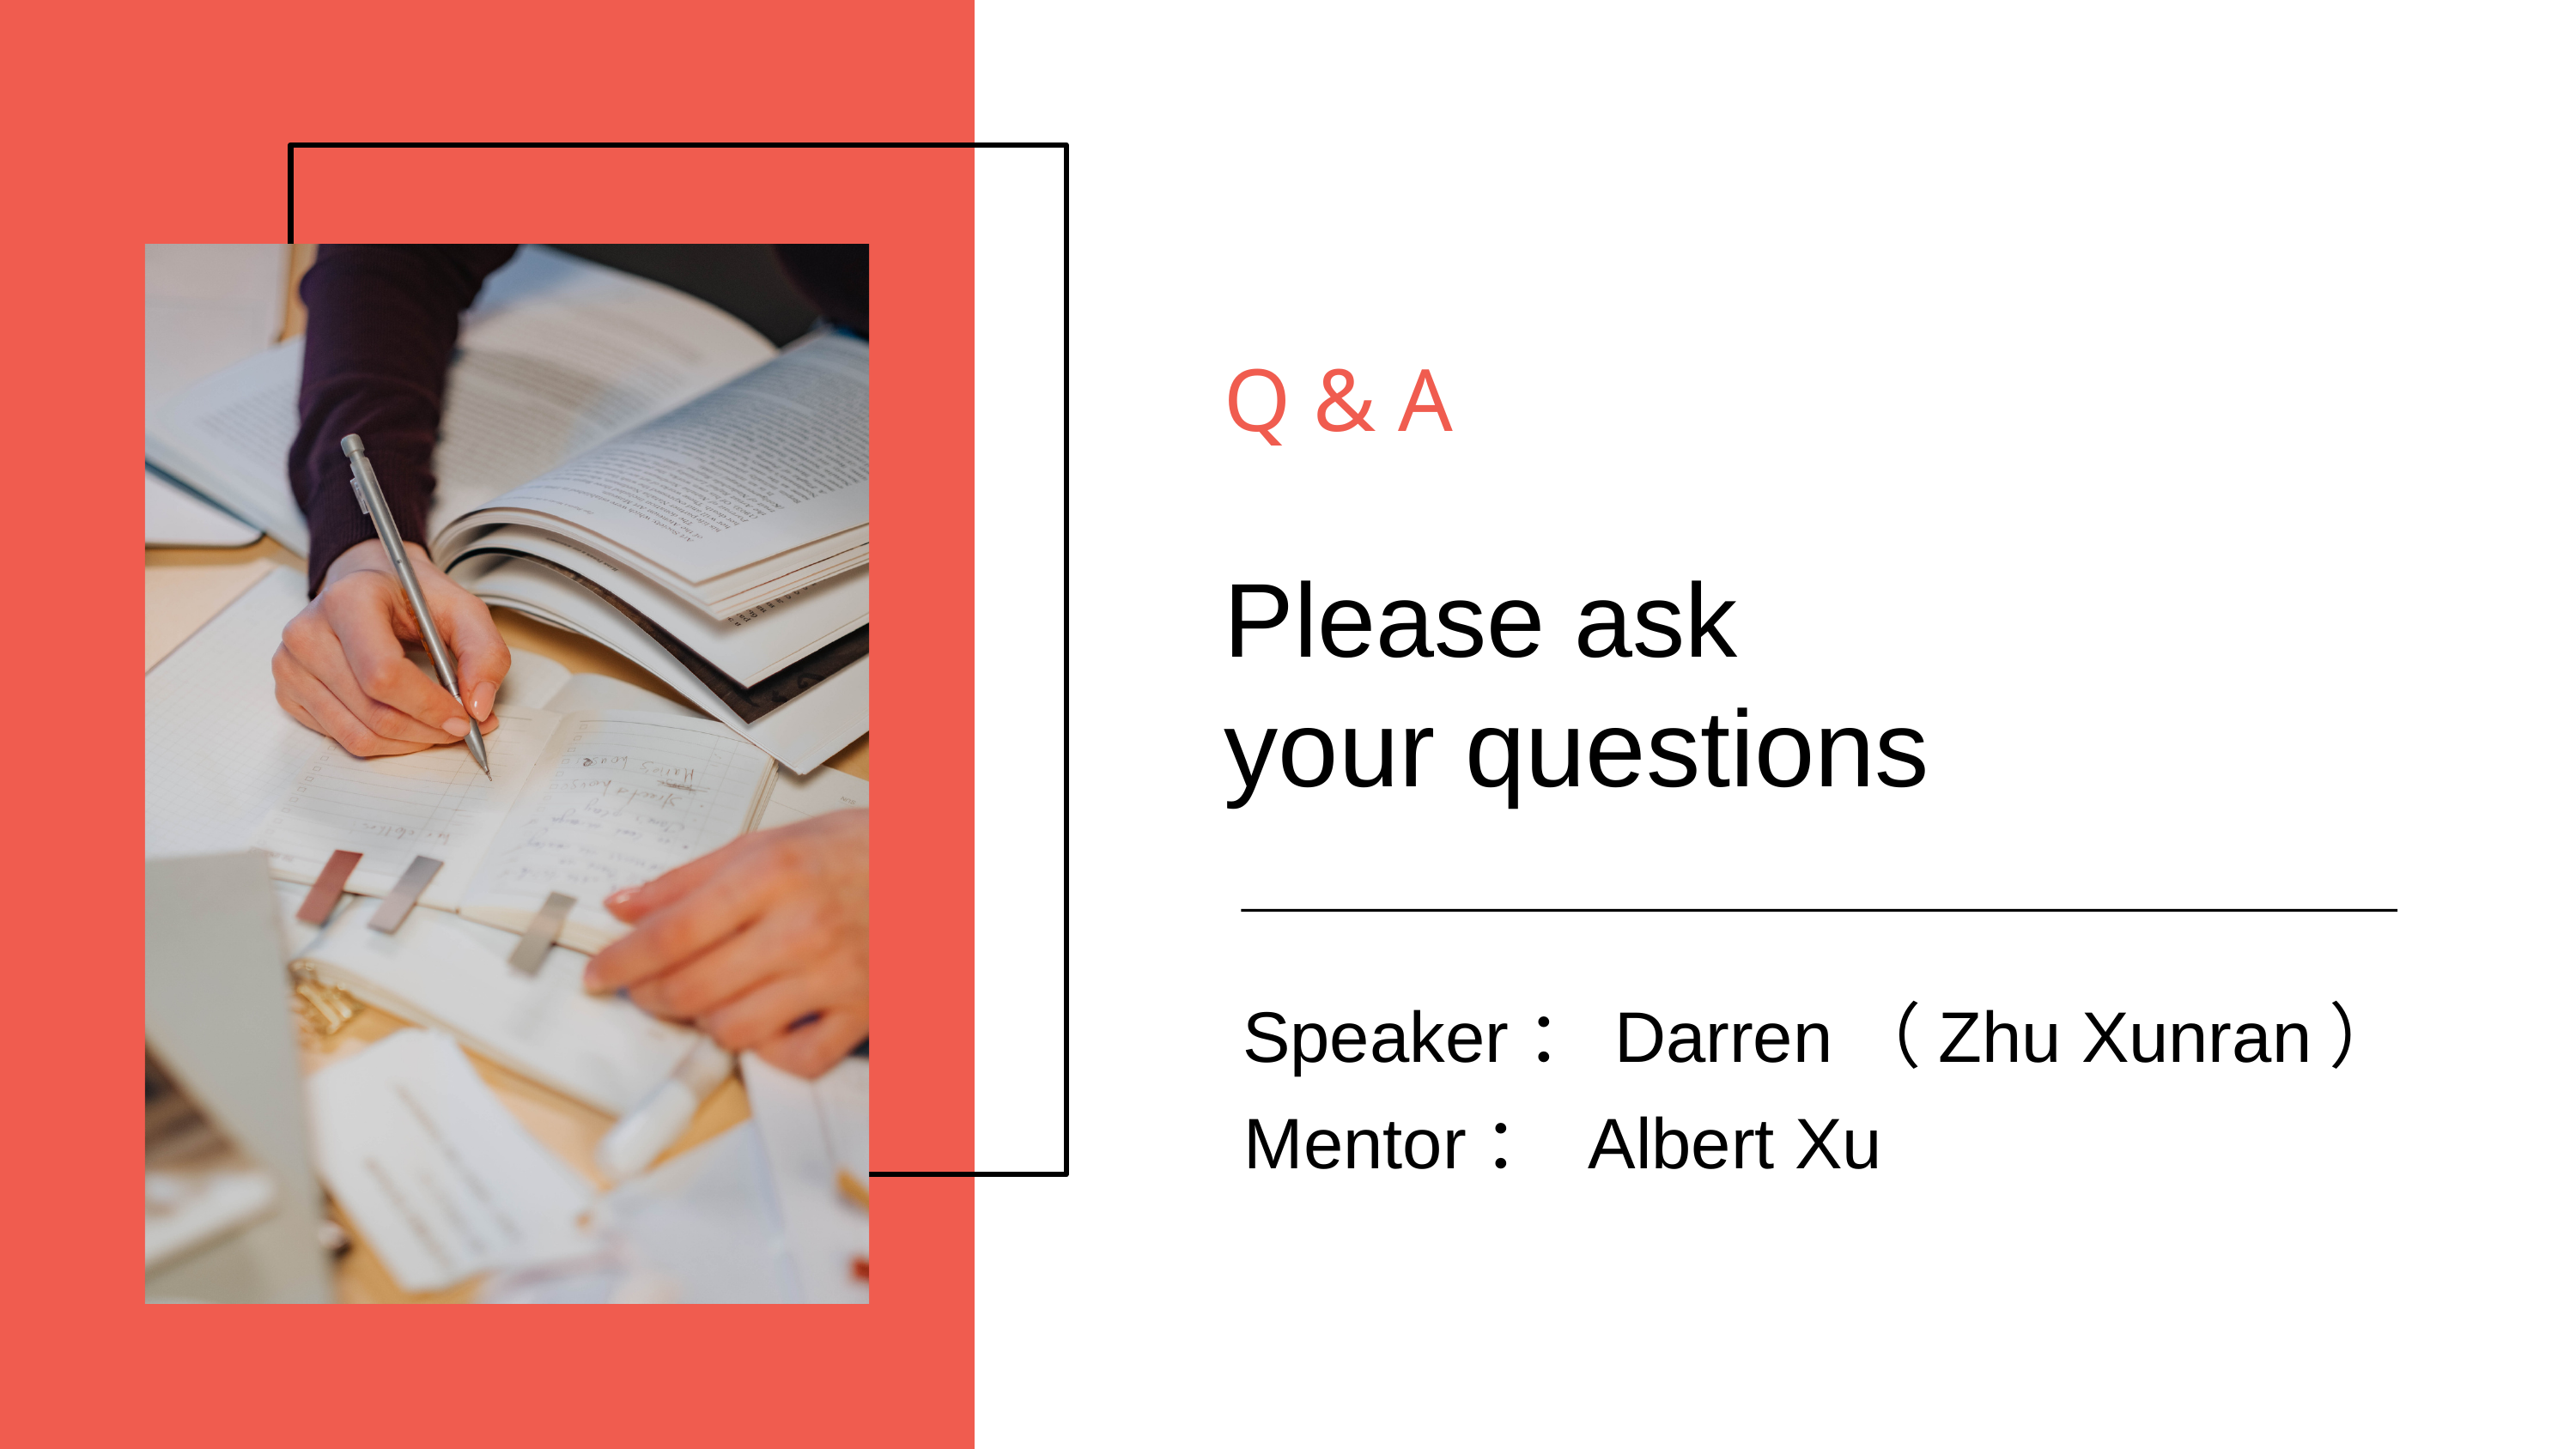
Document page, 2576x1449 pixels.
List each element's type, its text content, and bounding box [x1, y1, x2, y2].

text_box Speaker：Darren（Zhu Xunran） [1242, 991, 2436, 1077]
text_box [144, 244, 870, 1304]
text_box Q & A [1224, 345, 2415, 449]
text_box Mentor： Albert Xu [1243, 1096, 2434, 1183]
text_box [0, 0, 975, 1449]
text_box Please ask your questions [1224, 552, 2288, 809]
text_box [290, 144, 1066, 1175]
